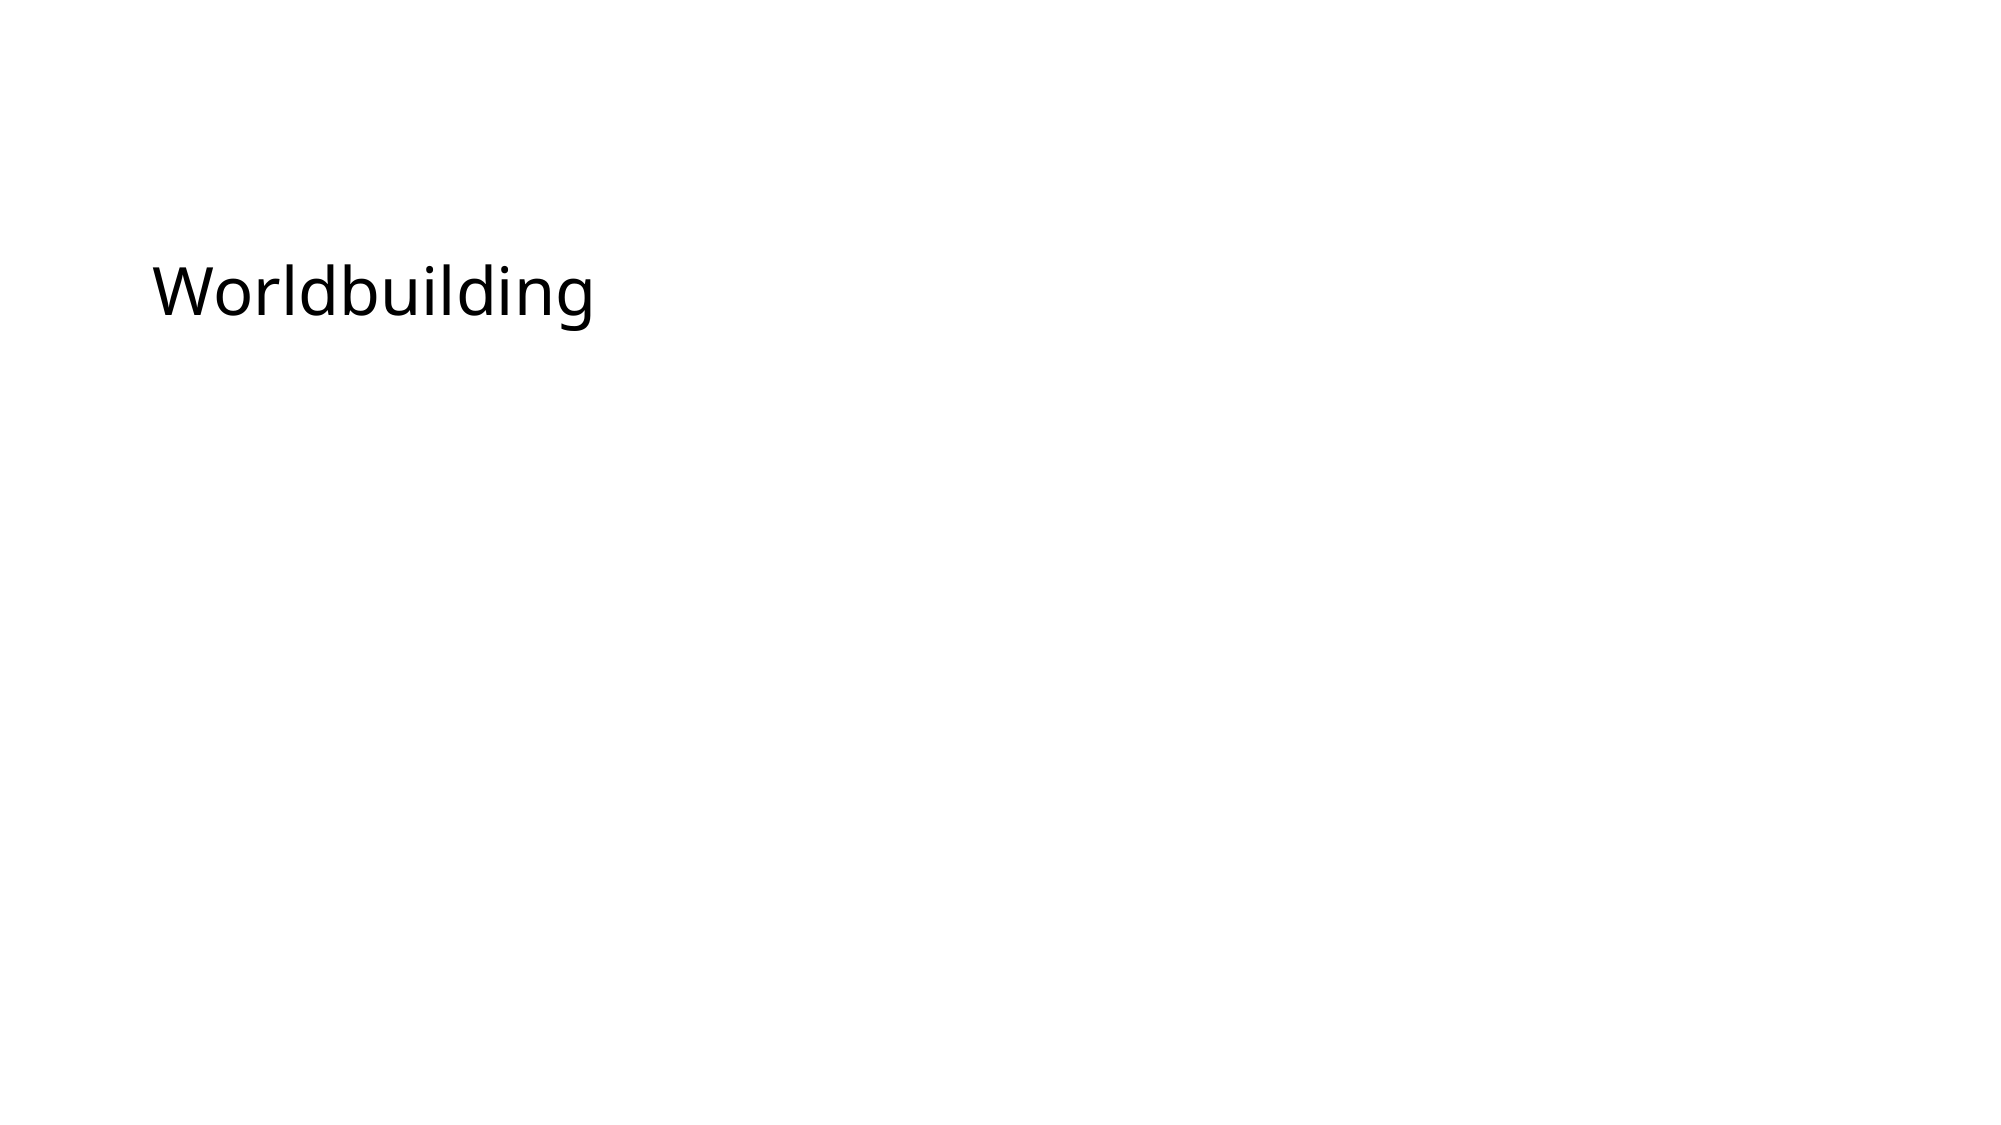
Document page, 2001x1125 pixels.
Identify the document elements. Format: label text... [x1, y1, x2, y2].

title Worldbuilding [137, 75, 783, 338]
